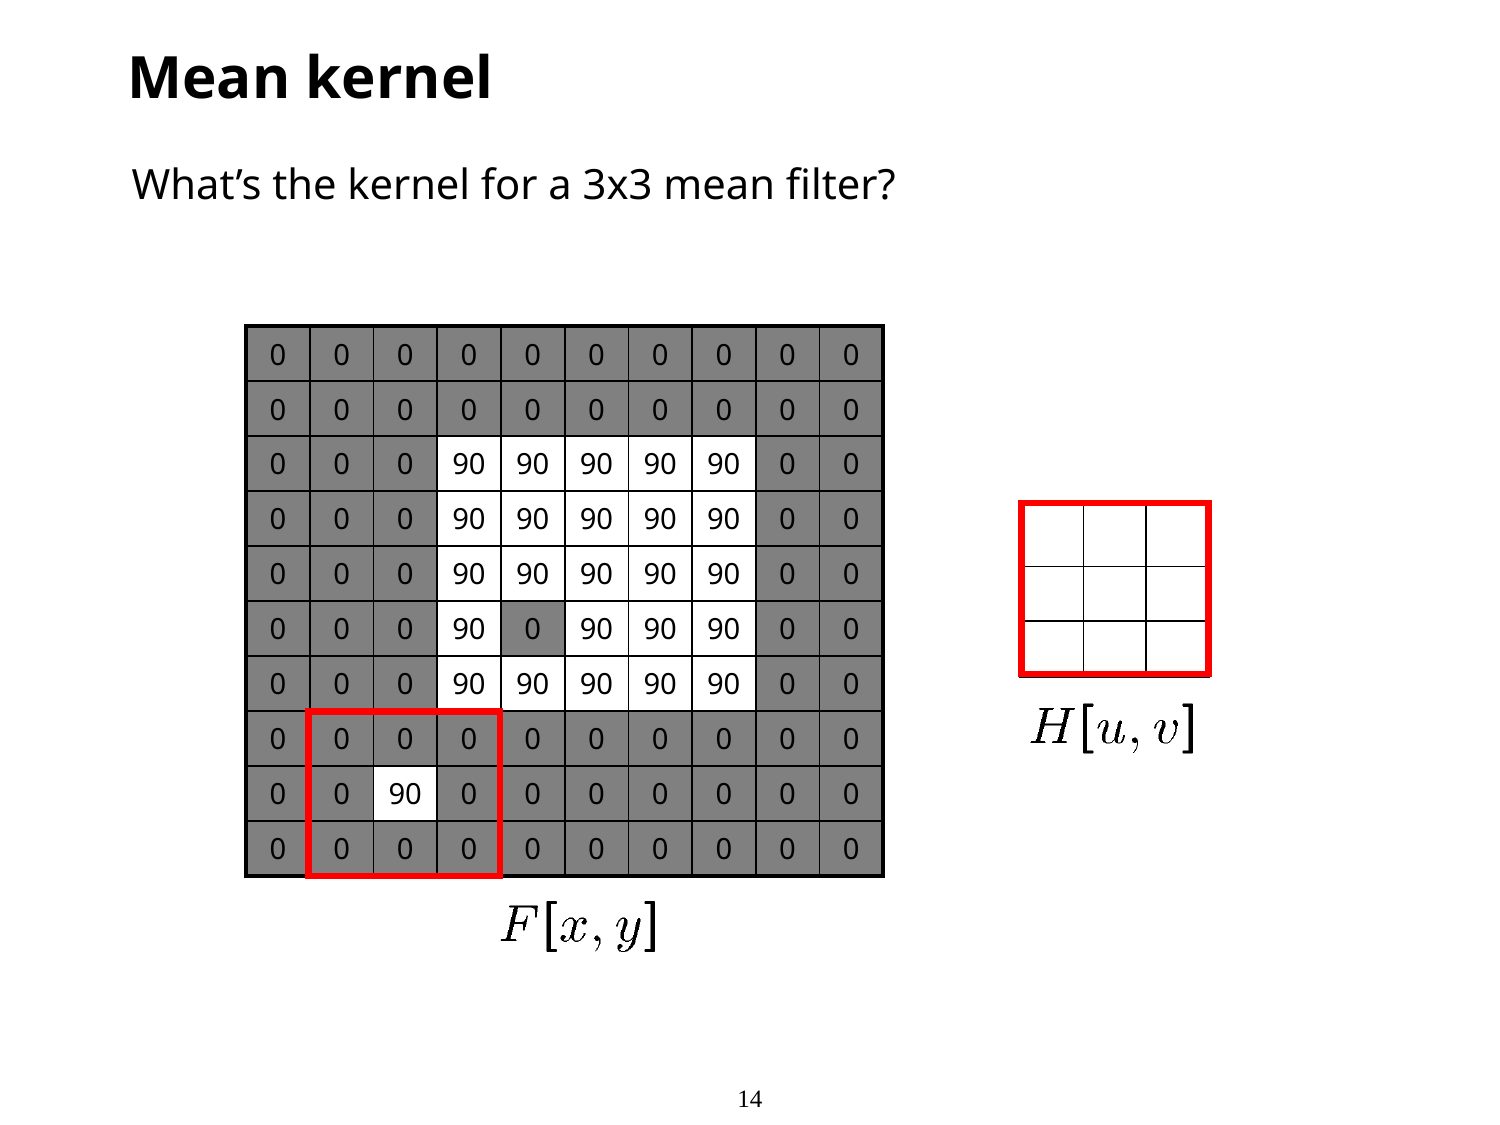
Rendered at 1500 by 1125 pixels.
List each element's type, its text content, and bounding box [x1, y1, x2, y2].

table_cell 0 [820, 547, 881, 600]
table_cell 90 [438, 547, 500, 600]
table_cell 90 [438, 657, 500, 710]
table_cell 0 [311, 547, 373, 600]
text_box [308, 711, 501, 877]
table_cell 0 [248, 712, 308, 765]
table_cell 90 [566, 657, 628, 710]
table_cell 0 [757, 767, 819, 820]
table_cell 0 [820, 657, 881, 710]
table_cell 0 [374, 602, 436, 655]
table_cell 90 [502, 492, 564, 545]
table_cell 0 [757, 602, 819, 655]
table_cell 0 [248, 657, 309, 710]
table_cell 90 [502, 657, 564, 710]
table_cell 0 [820, 437, 881, 490]
table_cell 0 [311, 437, 373, 490]
table_cell 0 [374, 492, 436, 545]
table_header 0 [248, 328, 309, 380]
table_cell 0 [757, 382, 819, 435]
table_cell 0 [693, 767, 755, 820]
table_cell 0 [757, 437, 819, 490]
table_cell 0 [693, 382, 755, 435]
table_header 0 [374, 328, 436, 380]
table_cell 0 [248, 547, 309, 600]
table_cell 0 [311, 657, 373, 710]
table_cell 90 [438, 437, 500, 490]
table_cell 0 [248, 492, 309, 545]
table_cell 0 [693, 822, 755, 874]
table_cell 90 [693, 547, 755, 600]
picture [1029, 701, 1194, 755]
table_cell 0 [566, 382, 628, 435]
text_box [1021, 502, 1209, 674]
table_header 0 [757, 328, 819, 380]
table_cell 90 [566, 547, 628, 600]
table_cell 0 [502, 712, 564, 765]
table_cell 0 [374, 437, 436, 490]
table_header 0 [502, 328, 564, 380]
table_cell 90 [629, 492, 691, 545]
picture [498, 900, 656, 953]
table_cell 0 [820, 602, 881, 655]
table_cell 0 [374, 382, 436, 435]
table_cell 90 [438, 602, 500, 655]
table_cell 0 [820, 712, 881, 765]
table_cell 0 [566, 712, 628, 765]
table_cell 0 [248, 382, 309, 435]
table_cell 90 [693, 602, 755, 655]
table_cell 90 [438, 492, 500, 545]
table_cell 90 [502, 547, 564, 600]
table_cell 90 [693, 657, 755, 710]
table_cell 0 [757, 657, 819, 710]
table_cell 0 [820, 382, 881, 435]
table_cell 0 [820, 822, 881, 874]
table_cell 0 [311, 492, 373, 545]
table_cell 90 [693, 492, 755, 545]
table_cell 90 [566, 437, 628, 490]
table_cell 0 [248, 822, 308, 874]
table_cell 0 [629, 767, 691, 820]
table_cell 0 [629, 382, 691, 435]
table_cell 90 [566, 492, 628, 545]
table_cell 90 [629, 547, 691, 600]
table_cell 0 [820, 767, 881, 820]
table_cell 0 [566, 767, 628, 820]
table_cell 0 [566, 822, 628, 874]
table_cell 0 [502, 382, 564, 435]
table_cell 0 [757, 492, 819, 545]
table_cell 0 [248, 437, 309, 490]
table_cell 90 [629, 657, 691, 710]
table_cell 90 [566, 602, 628, 655]
table_cell 0 [248, 767, 308, 820]
table_header 0 [693, 328, 755, 380]
table_cell 90 [502, 437, 564, 490]
table_cell 0 [502, 602, 564, 655]
table_cell 0 [820, 492, 881, 545]
table_header 0 [438, 328, 500, 380]
table_cell 0 [502, 822, 564, 874]
table_cell 0 [693, 712, 755, 765]
table_cell 0 [629, 822, 691, 874]
table_cell 0 [311, 382, 373, 435]
table_cell 0 [248, 602, 309, 655]
table_cell 0 [438, 382, 500, 435]
table_cell 0 [757, 712, 819, 765]
table_cell 0 [374, 547, 436, 600]
table_cell 90 [629, 437, 691, 490]
table_header 0 [820, 328, 881, 380]
table_cell 0 [502, 767, 564, 820]
list What’s the kernel for a 3x3 mean filter? [116, 149, 1392, 1069]
title Mean kernel [112, 28, 1388, 122]
table_header 0 [311, 328, 373, 380]
table_cell 0 [374, 657, 436, 710]
table_cell 0 [311, 602, 373, 655]
table_cell 90 [629, 602, 691, 655]
table_cell 0 [757, 822, 819, 874]
table_cell 90 [693, 437, 755, 490]
table_header 0 [566, 328, 628, 380]
table_header 0 [629, 328, 691, 380]
table_cell 0 [757, 547, 819, 600]
table_cell 0 [629, 712, 691, 765]
